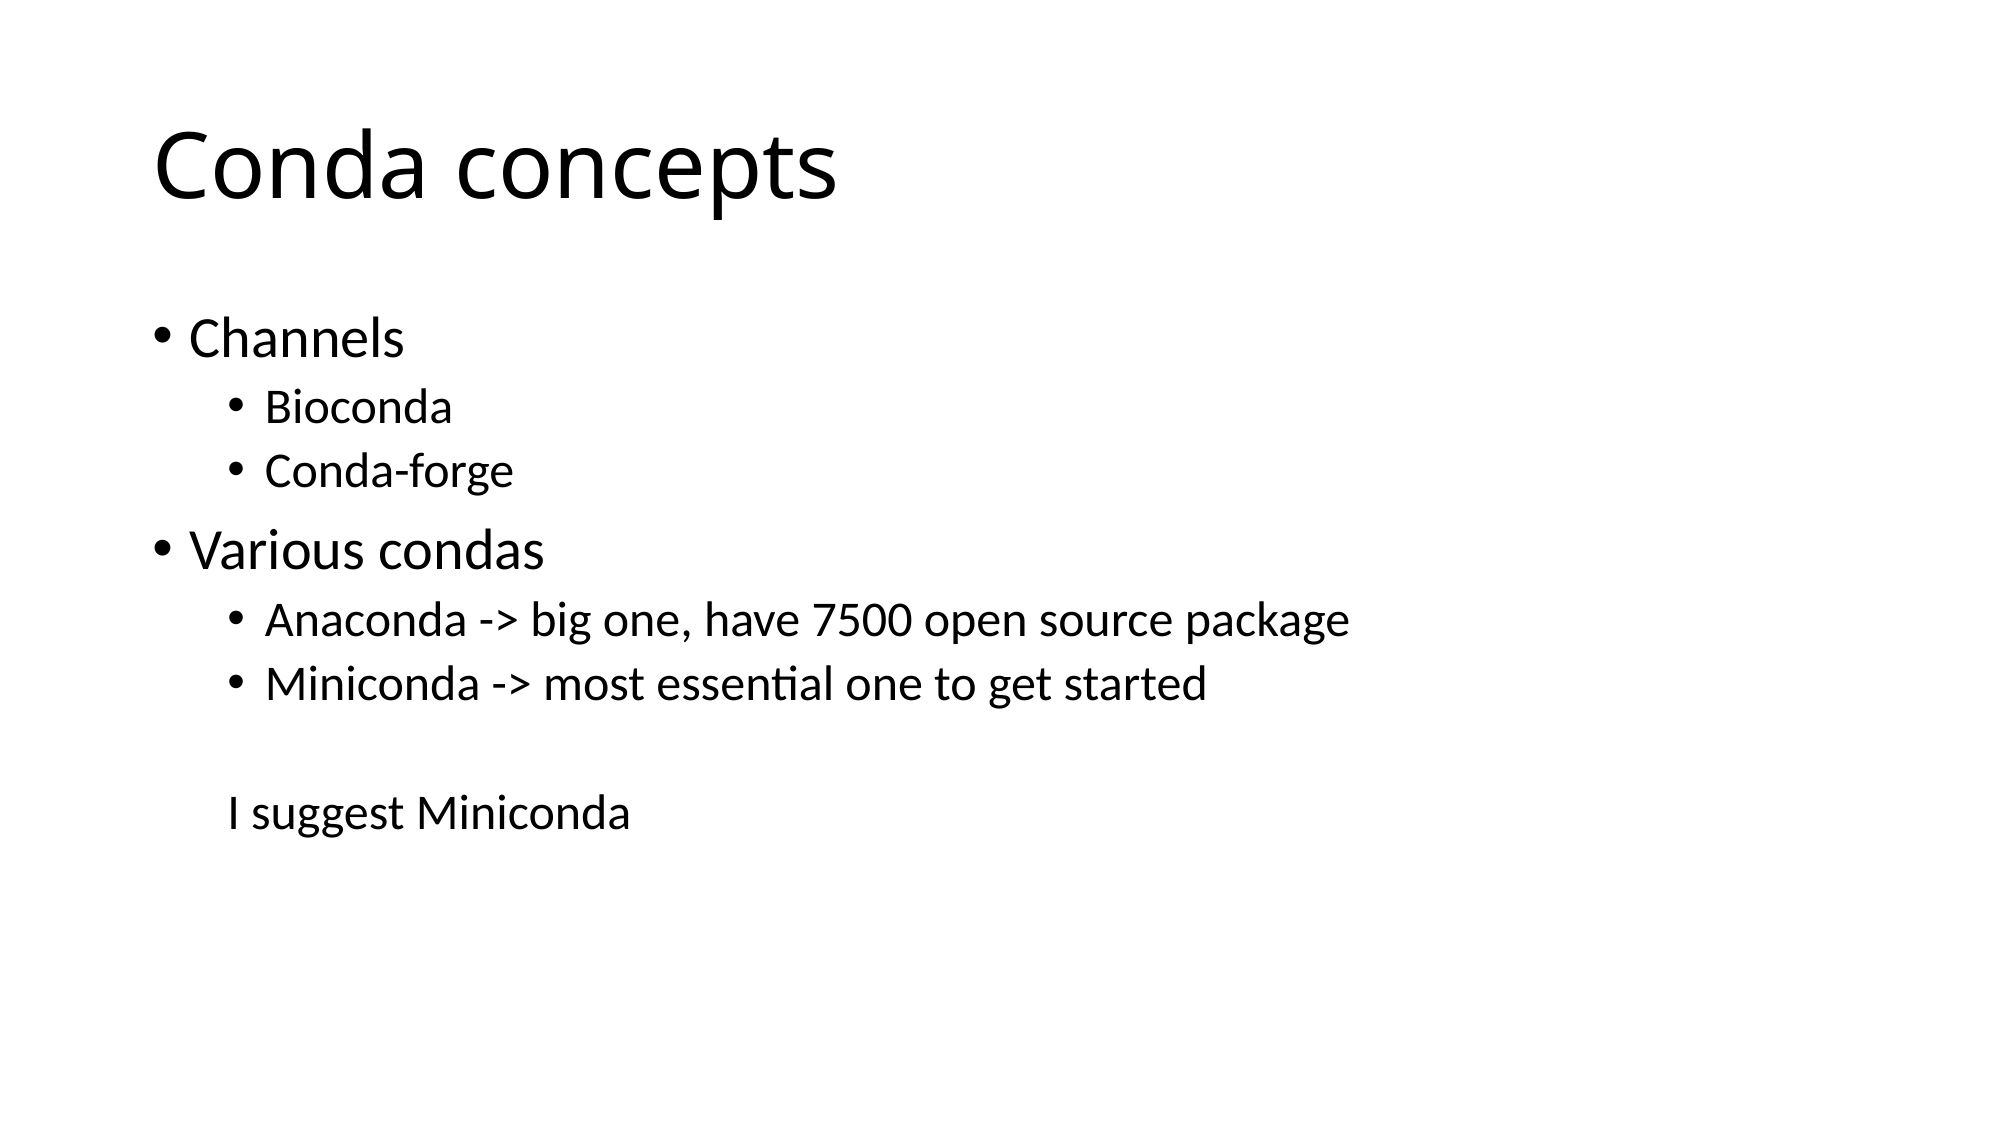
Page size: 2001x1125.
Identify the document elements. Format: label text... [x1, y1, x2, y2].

list Channels Bioconda Conda-forge Various condas Anaconda -> big one, have 7500 open source package Miniconda -> most essential one to get started I suggest Miniconda [137, 299, 1863, 1014]
title Conda concepts [137, 59, 1863, 278]
